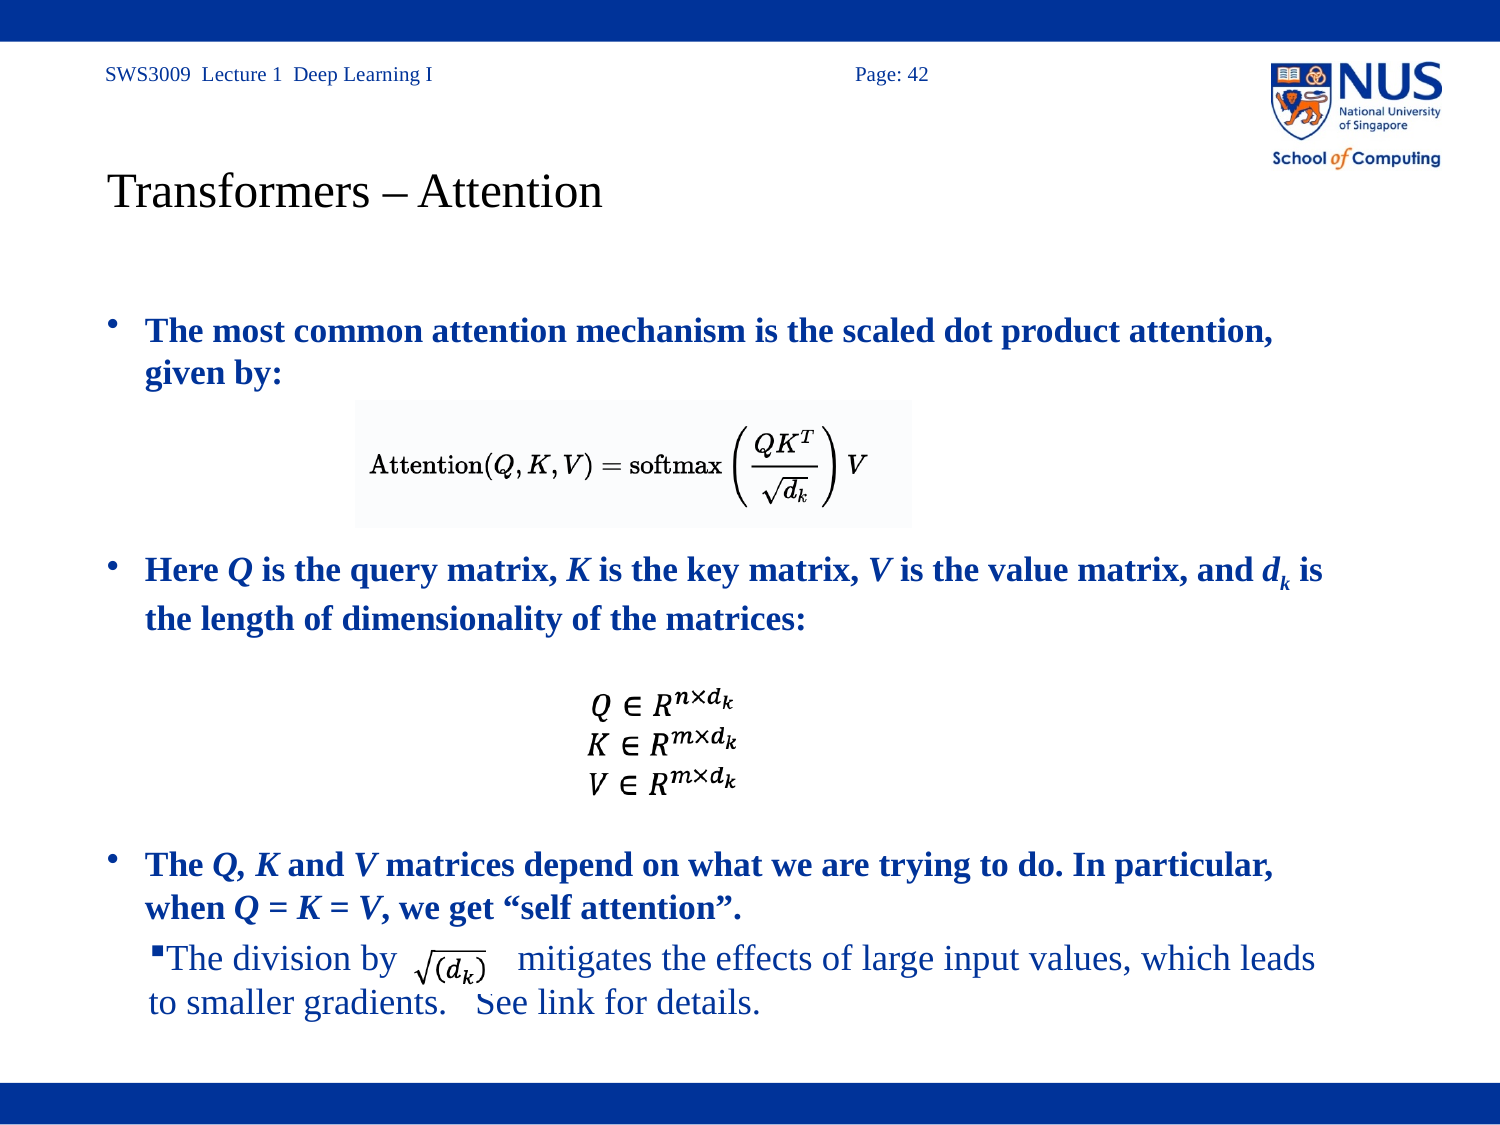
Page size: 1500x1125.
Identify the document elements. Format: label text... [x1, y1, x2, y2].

title Transformers – Attention [90, 93, 1160, 282]
picture [569, 659, 794, 811]
picture [354, 400, 913, 529]
picture [1271, 61, 1442, 171]
picture [402, 934, 513, 994]
list The most common attention mechanism is the scaled dot product attention, given by: Here Q is the query matrix, K is the key matrix, V is the value matrix, and dk is the length of dimensionality of the matrices: The Q, K and V matrices depend on what we are trying to do. In particular, when Q = K = V, we get “self attention”. The division by mitigates the effects of large input values, which leads to smaller gradients. See link for details. [90, 298, 1366, 1032]
